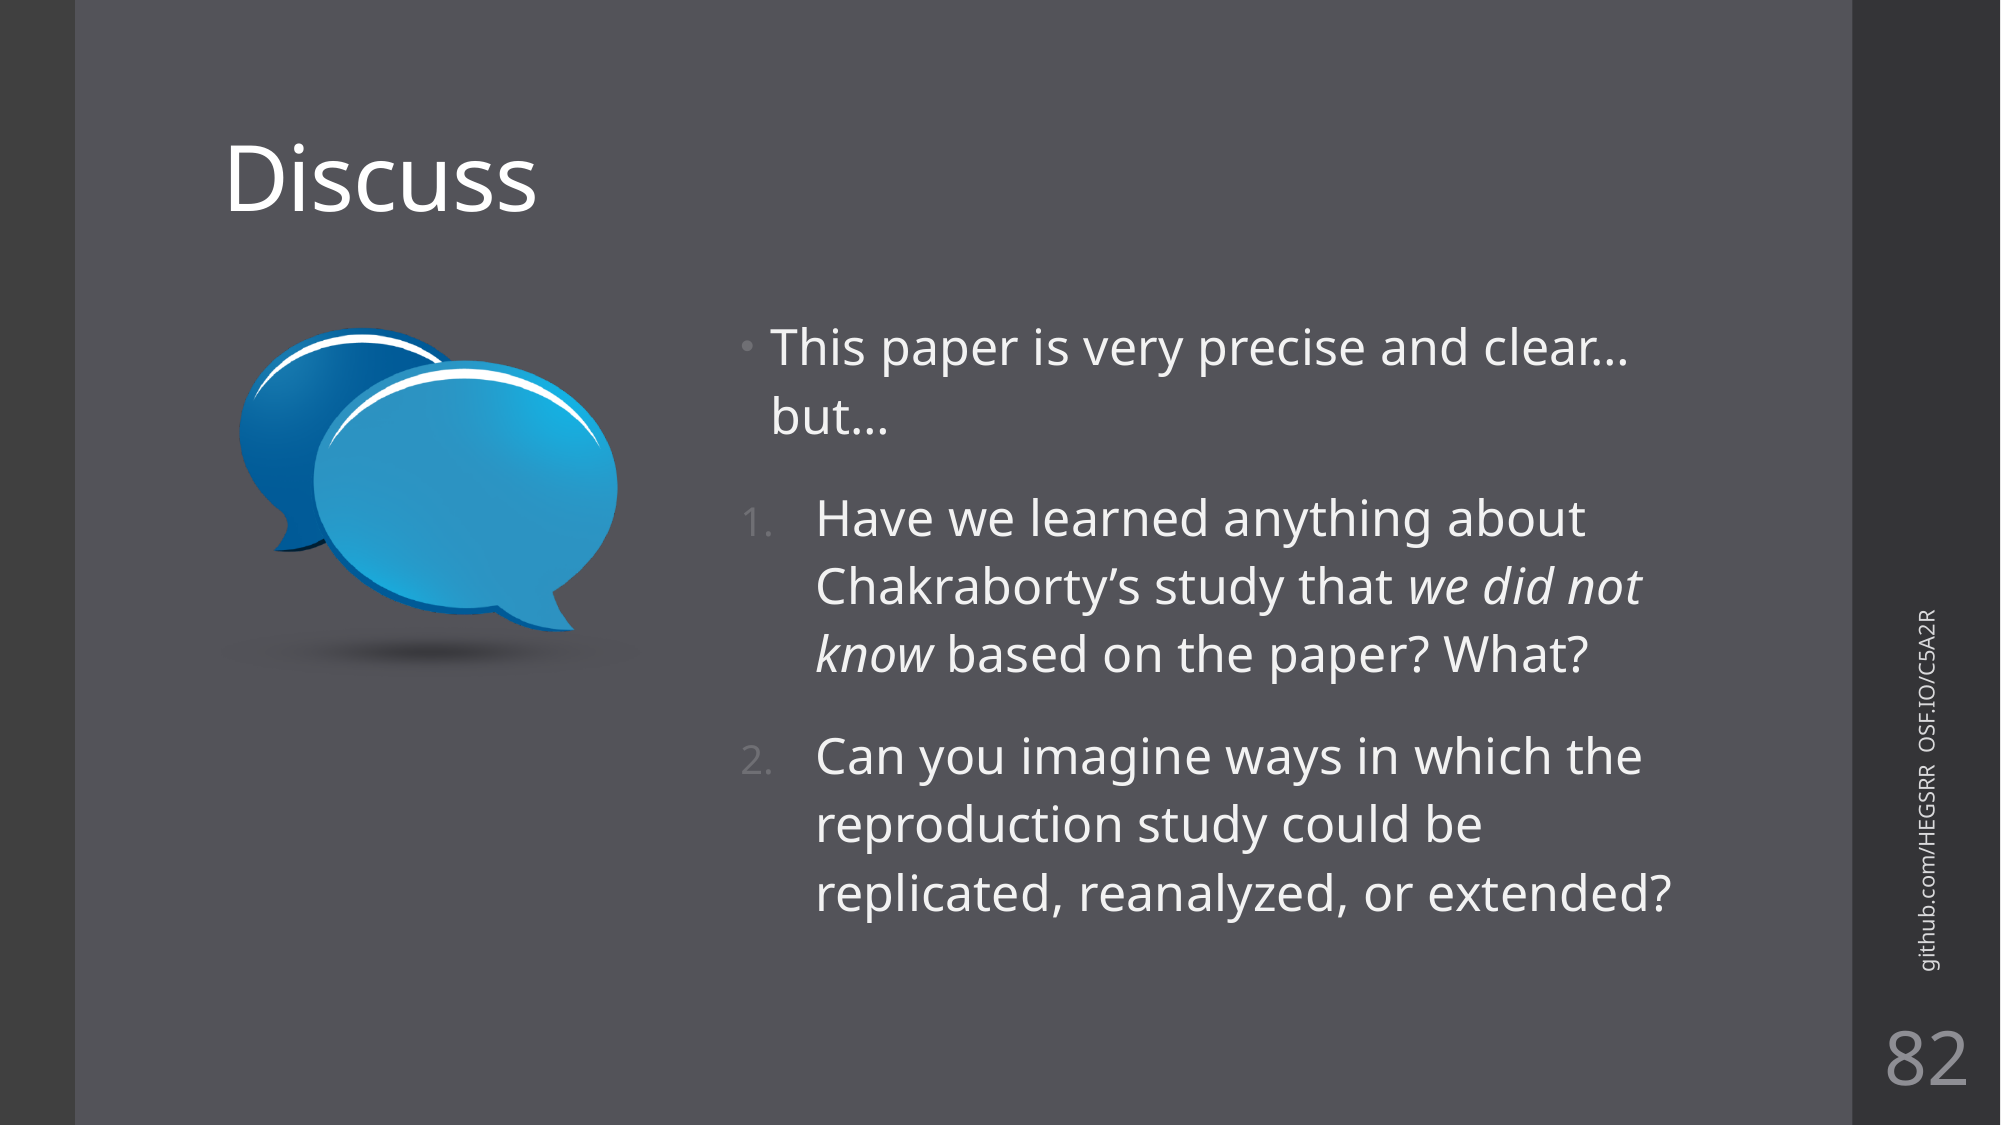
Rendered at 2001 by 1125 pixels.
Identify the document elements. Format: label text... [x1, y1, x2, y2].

title Discuss [206, 60, 1797, 278]
slide_number 82 [1852, 1012, 2000, 1110]
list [185, 298, 668, 684]
list This paper is very precise and clear… but… Have we learned anything about Chakraborty’s study that we did not know based on the paper? What? Can you imagine ways in which the reproduction study could be replicated, reanalyzed, or extended? [725, 299, 1740, 1014]
footer github.com/HEGSRR OSF.IO/C5A2R [1897, 400, 1958, 988]
